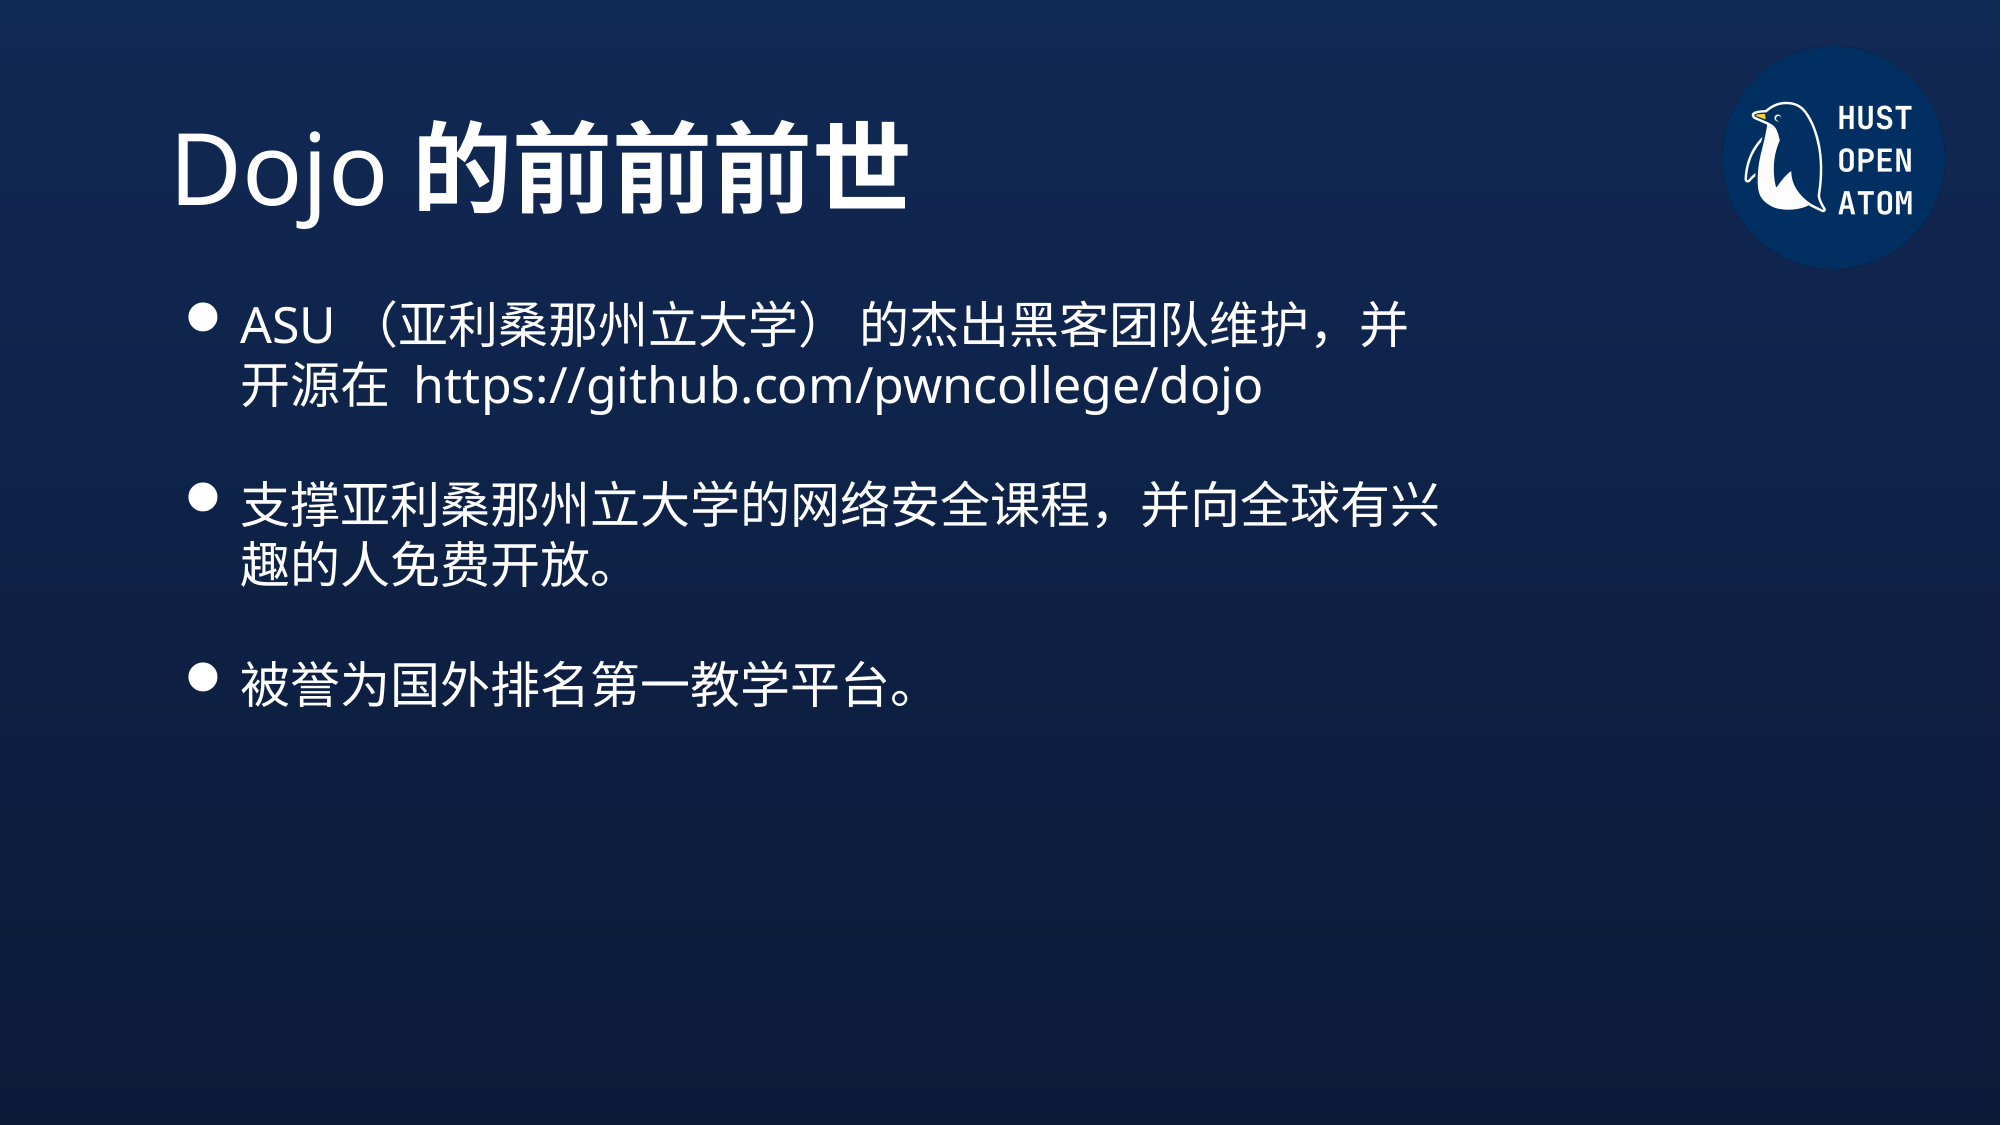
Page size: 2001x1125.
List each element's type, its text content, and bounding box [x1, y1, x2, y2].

picture [1722, 46, 1945, 269]
text_box ASU（亚利桑那州立大学） 的杰出黑客团队维护，并开源在 https://github.com/pwncollege/dojo 支撑亚利桑那州立大学的网络安全课程，并向全球有兴趣的人免费开放。 被誉为国外排名第一教学平台。 [169, 286, 1471, 882]
text_box Dojo的前前前世 [154, 118, 944, 233]
